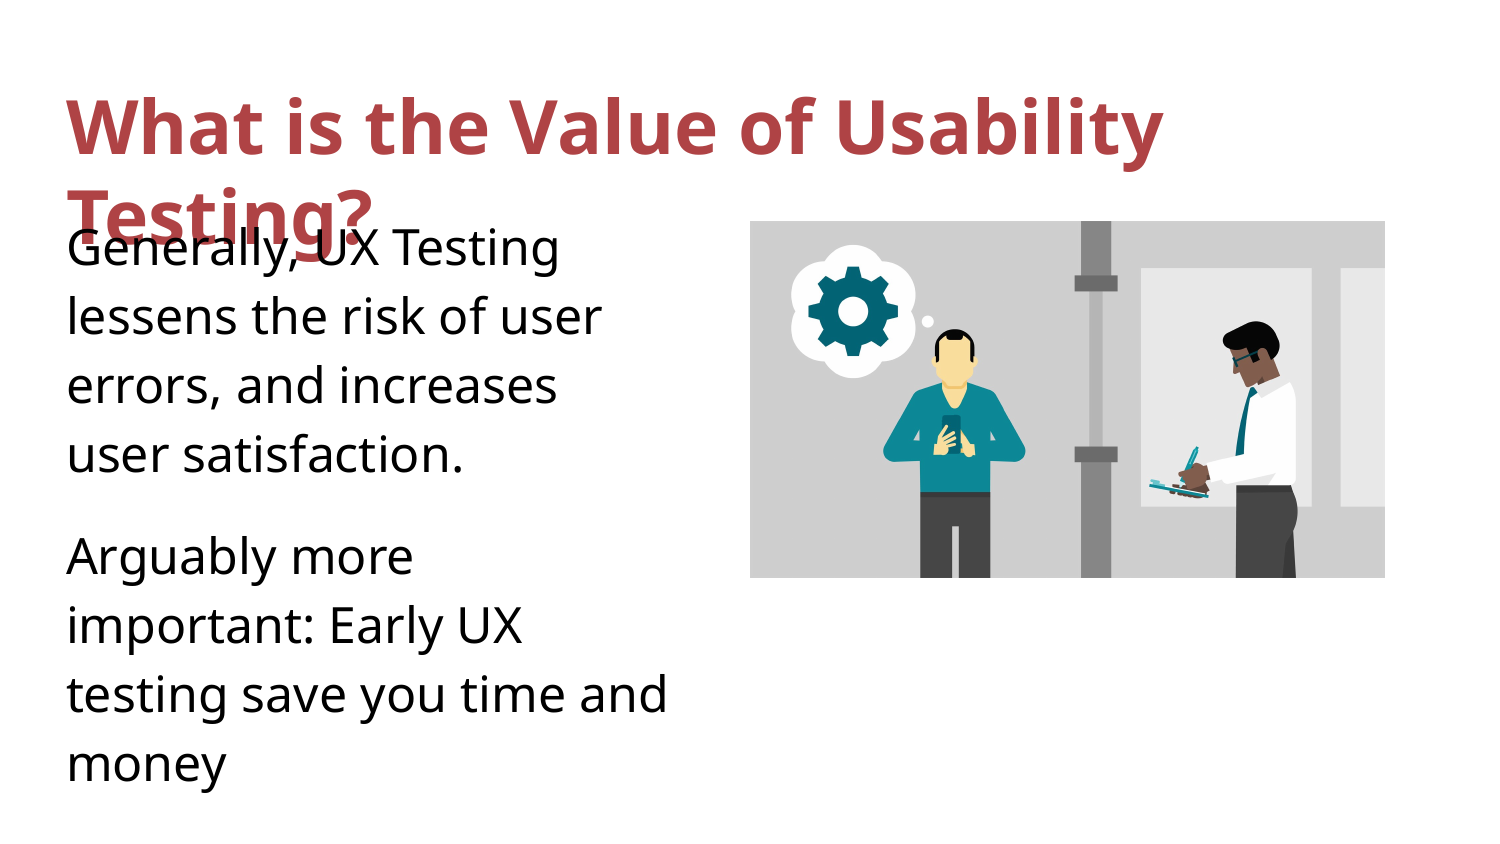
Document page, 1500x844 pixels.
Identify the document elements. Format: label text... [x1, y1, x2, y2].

picture [749, 220, 1385, 579]
title What is the Value of Usability Testing? [51, 64, 1449, 167]
list Generally, UX Testing lessens the risk of user errors, and increases user satisfaction. Arguably more important: Early UX testing save you time and money [51, 191, 688, 752]
